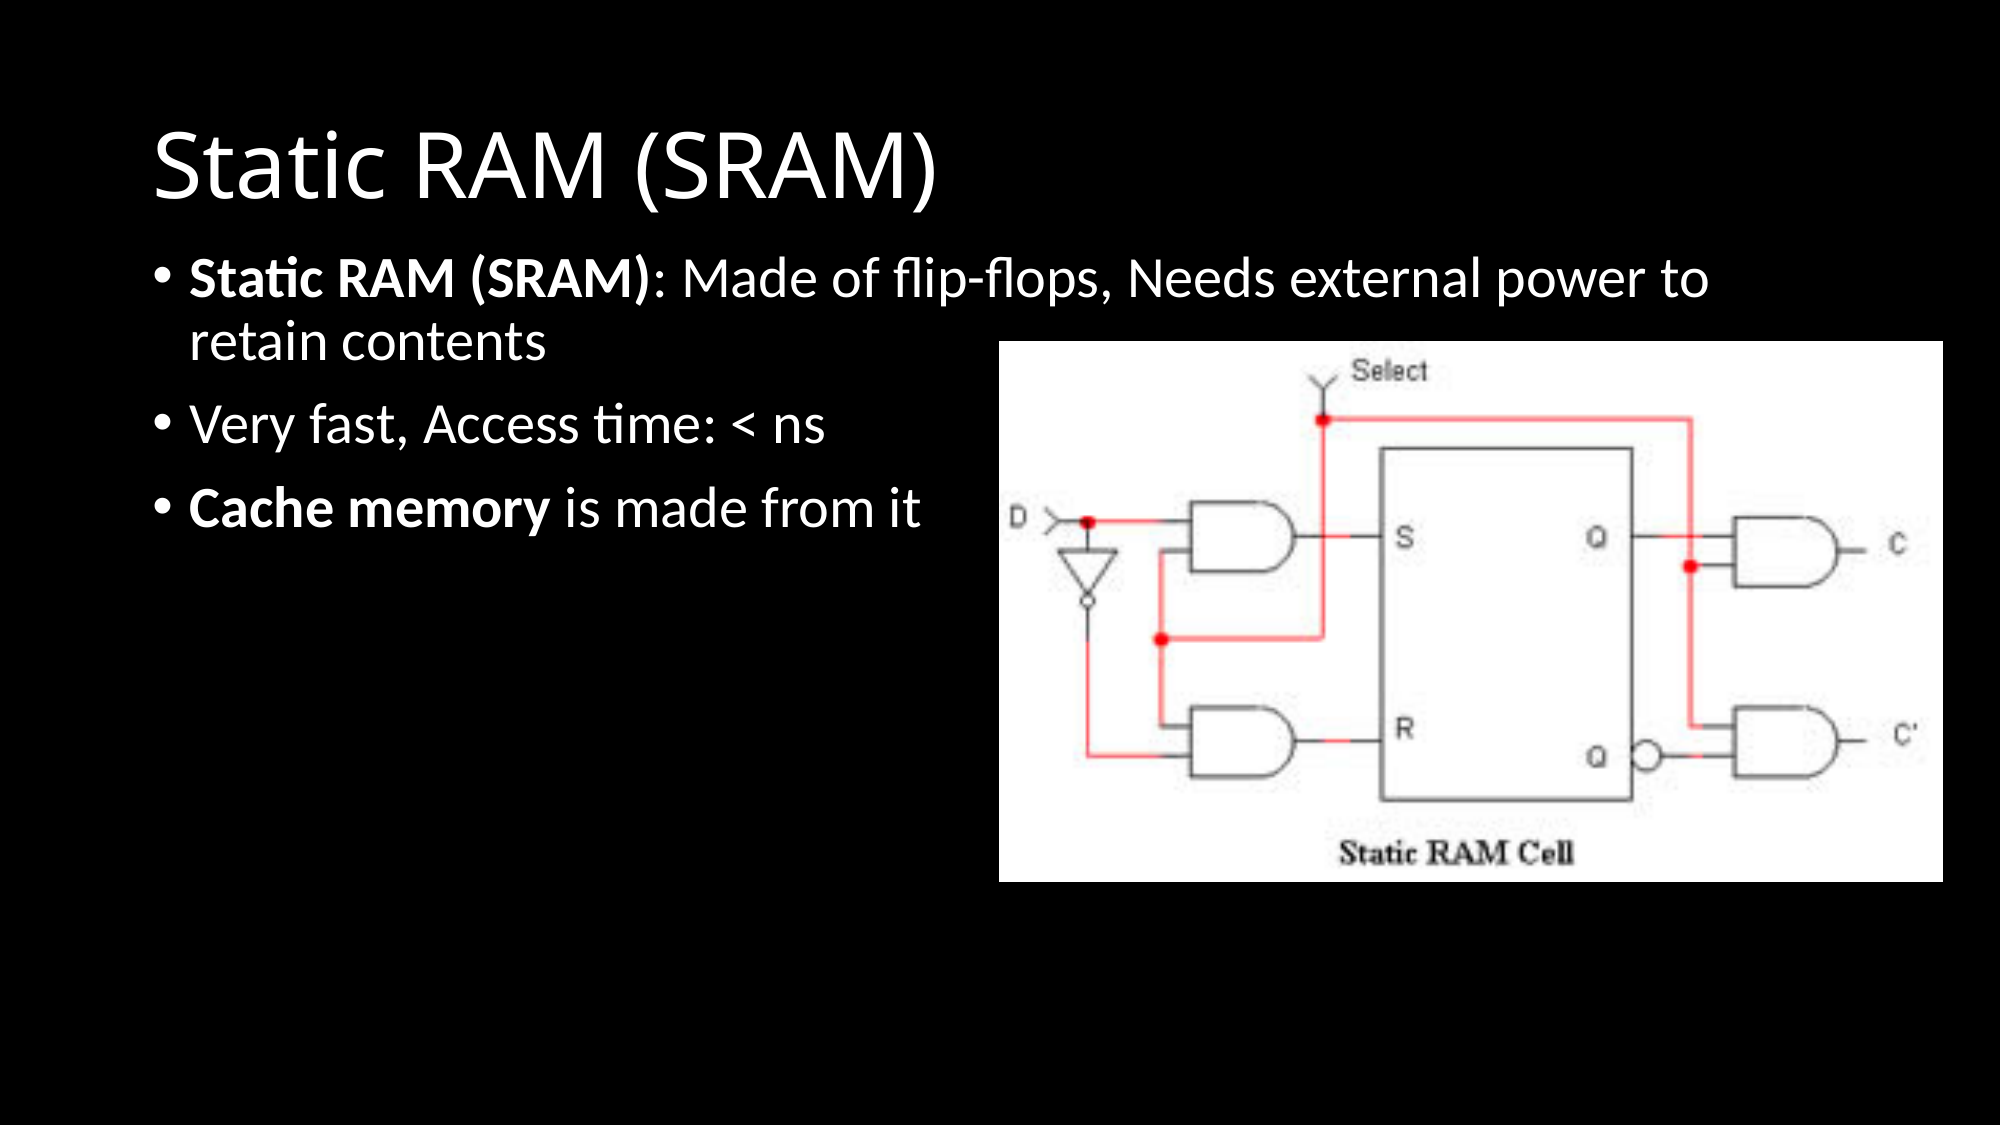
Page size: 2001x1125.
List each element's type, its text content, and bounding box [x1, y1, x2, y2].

title Static RAM (SRAM) [137, 59, 1863, 239]
picture [999, 341, 1943, 882]
list Static RAM (SRAM): Made of flip-flops, Needs external power to retain contents Very fast, Access time: < ns Cache memory is made from it [137, 239, 1863, 954]
